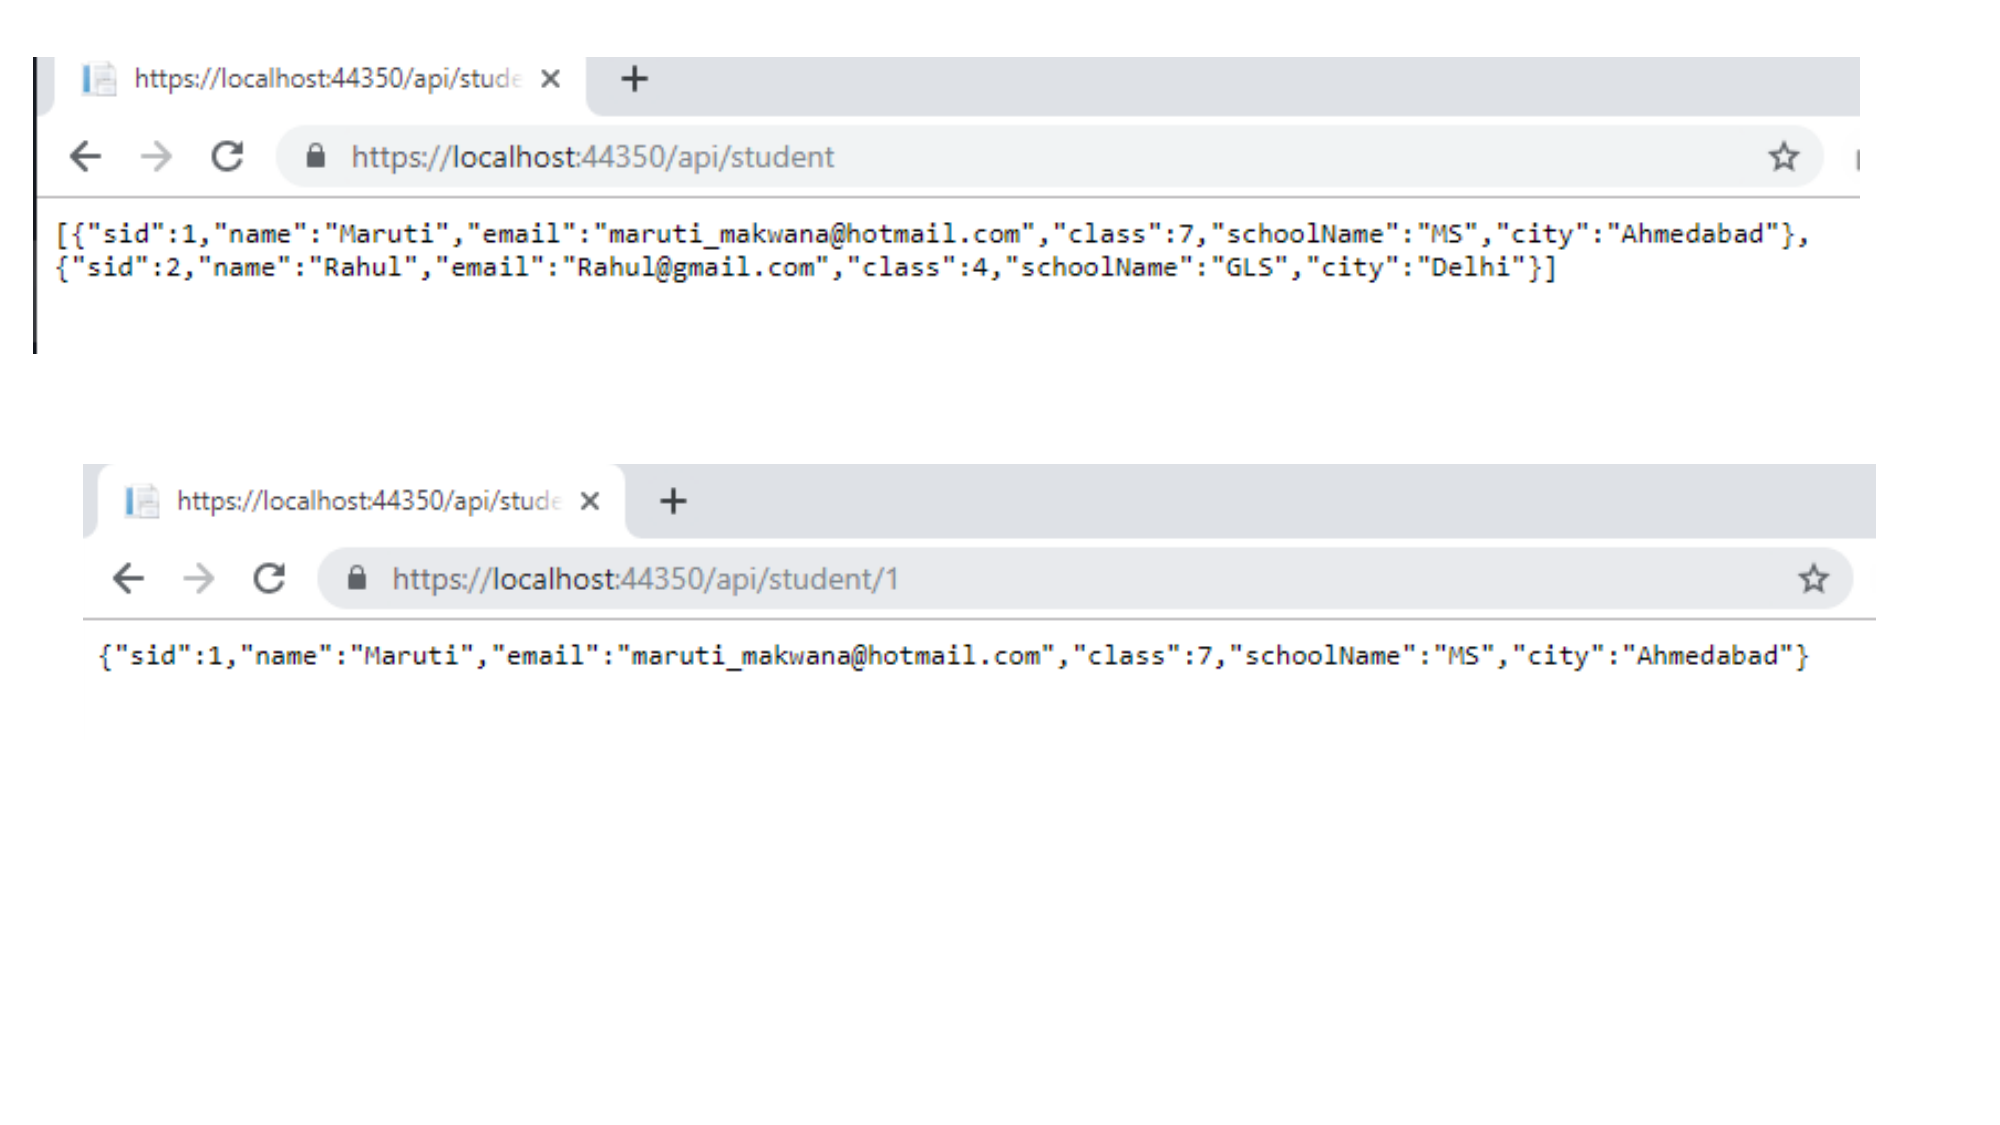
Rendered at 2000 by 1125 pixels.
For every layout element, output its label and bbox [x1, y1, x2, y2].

picture [83, 464, 1876, 740]
picture [33, 56, 1861, 354]
